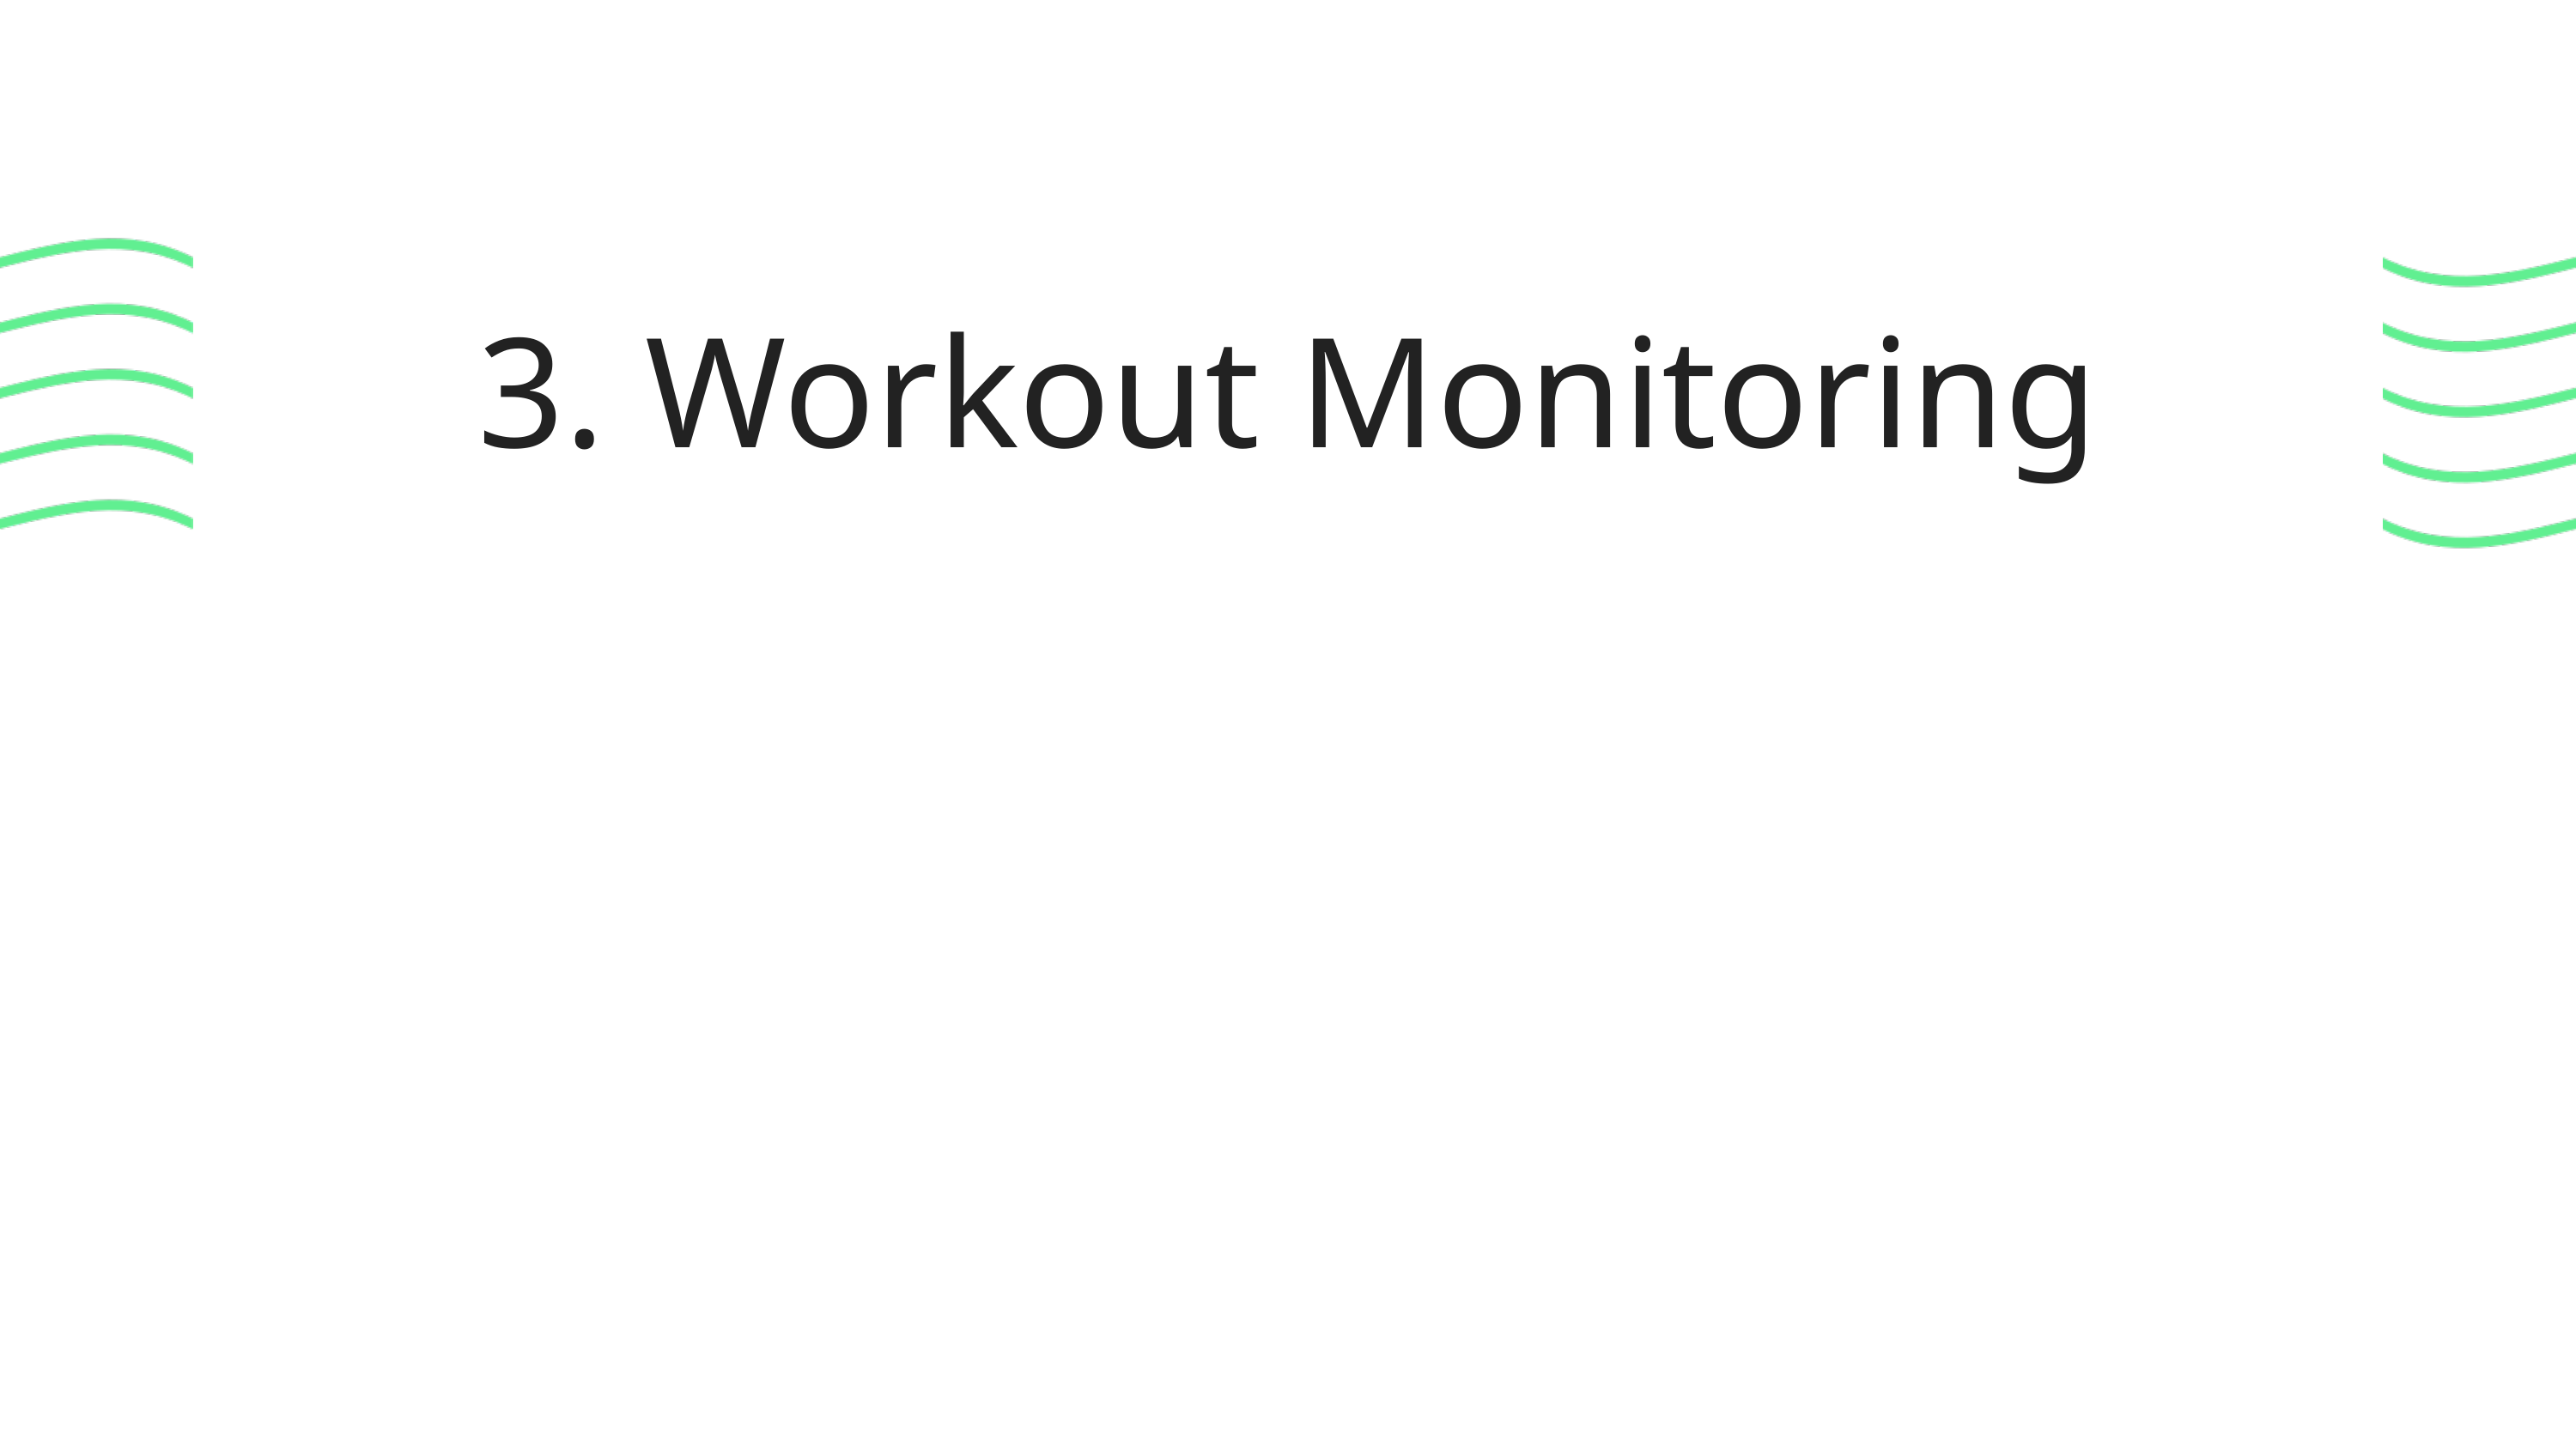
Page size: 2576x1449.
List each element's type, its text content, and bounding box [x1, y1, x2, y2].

picture [2383, 233, 2576, 557]
text_box 3. Workout Monitoring [342, 325, 2234, 478]
picture [0, 233, 193, 557]
